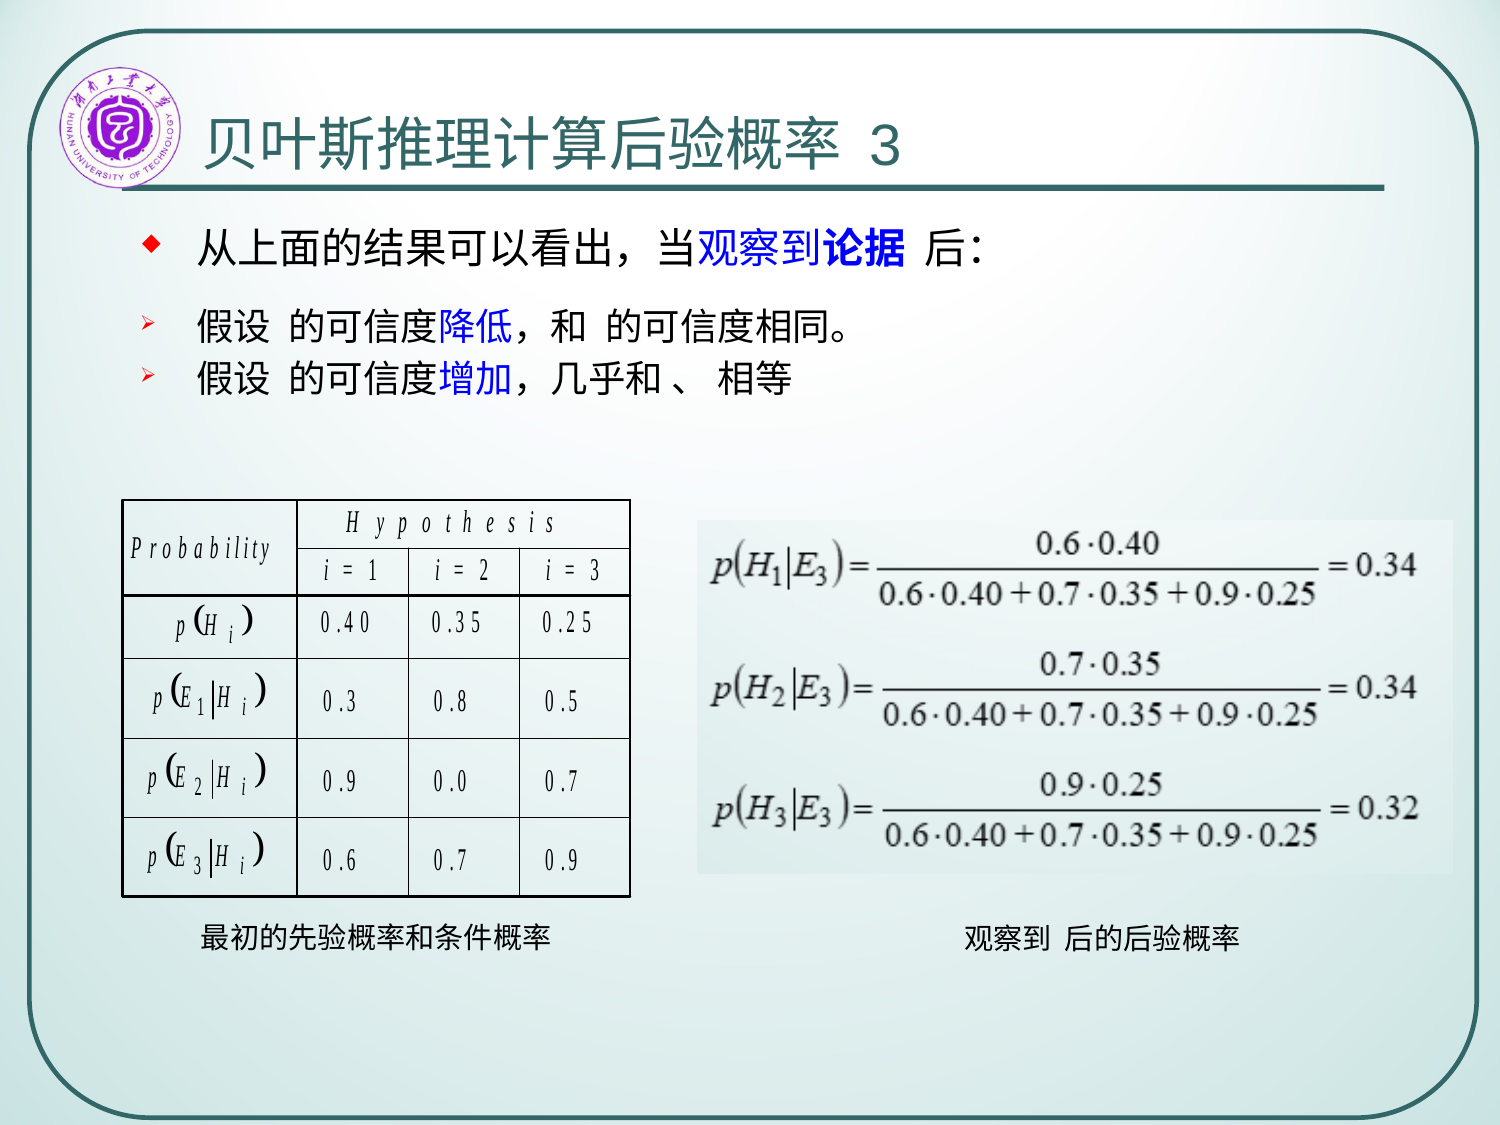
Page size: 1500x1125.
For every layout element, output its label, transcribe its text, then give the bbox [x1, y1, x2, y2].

picture [0, 0, 1500, 1125]
text_box 最初的先验概率和条件概率 [186, 912, 567, 962]
title 贝叶斯推理计算后验概率 3 [159, 66, 1422, 185]
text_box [120, 497, 633, 900]
